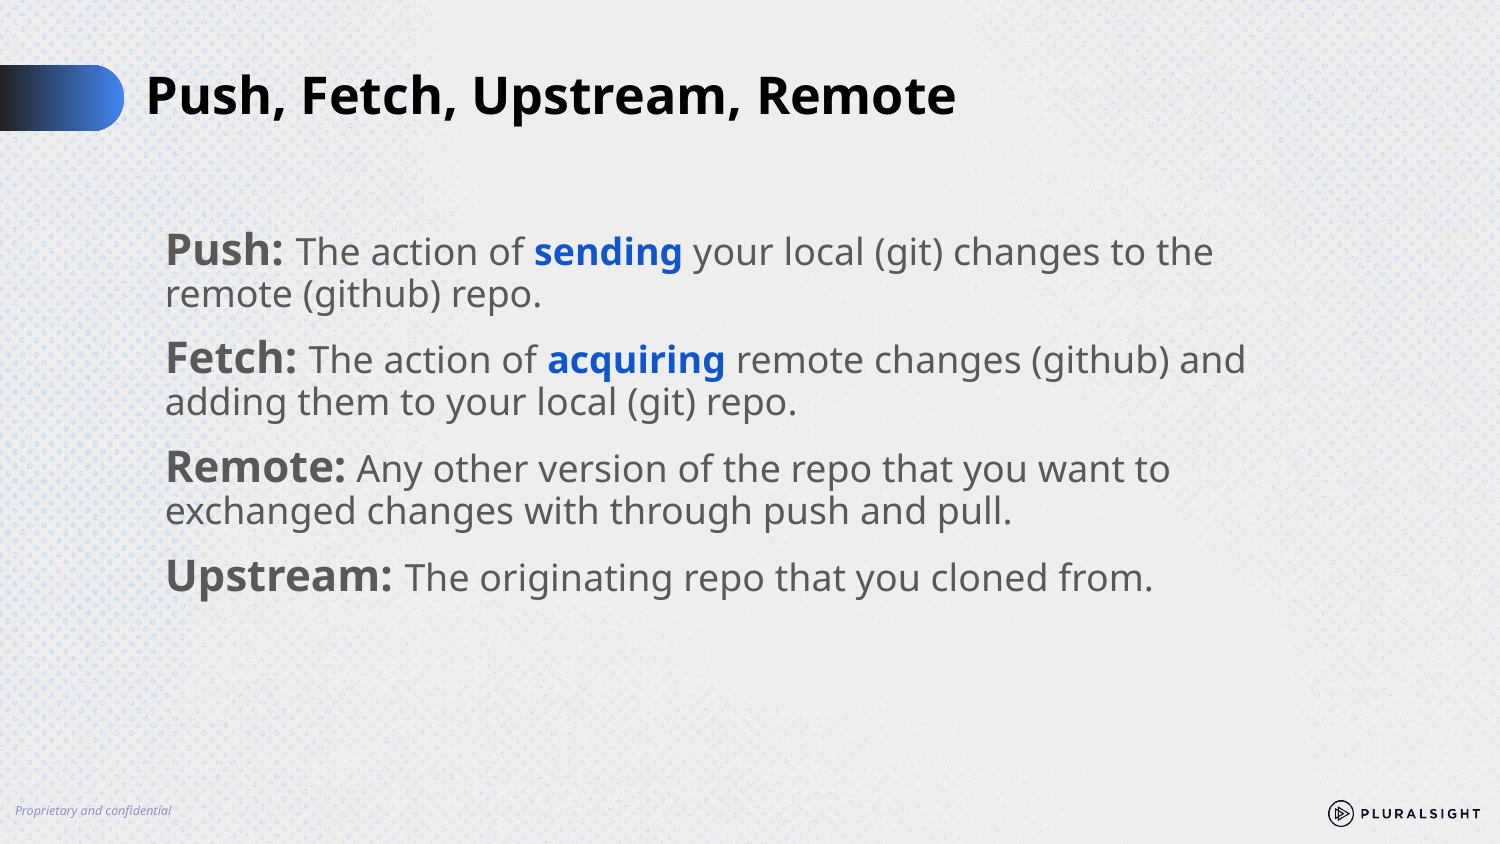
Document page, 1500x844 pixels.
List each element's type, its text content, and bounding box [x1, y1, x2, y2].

list Push: The action of sending your local (git) changes to the remote (github) repo. Fetch: The action of acquiring remote changes (github) and adding them to your local (git) repo. Remote: Any other version of the repo that you want to exchanged changes with through push and pull. Upstream: The originating repo that you cloned from. [149, 220, 1346, 733]
title Push, Fetch, Upstream, Remote [130, 55, 1425, 141]
picture [0, 0, 1500, 844]
